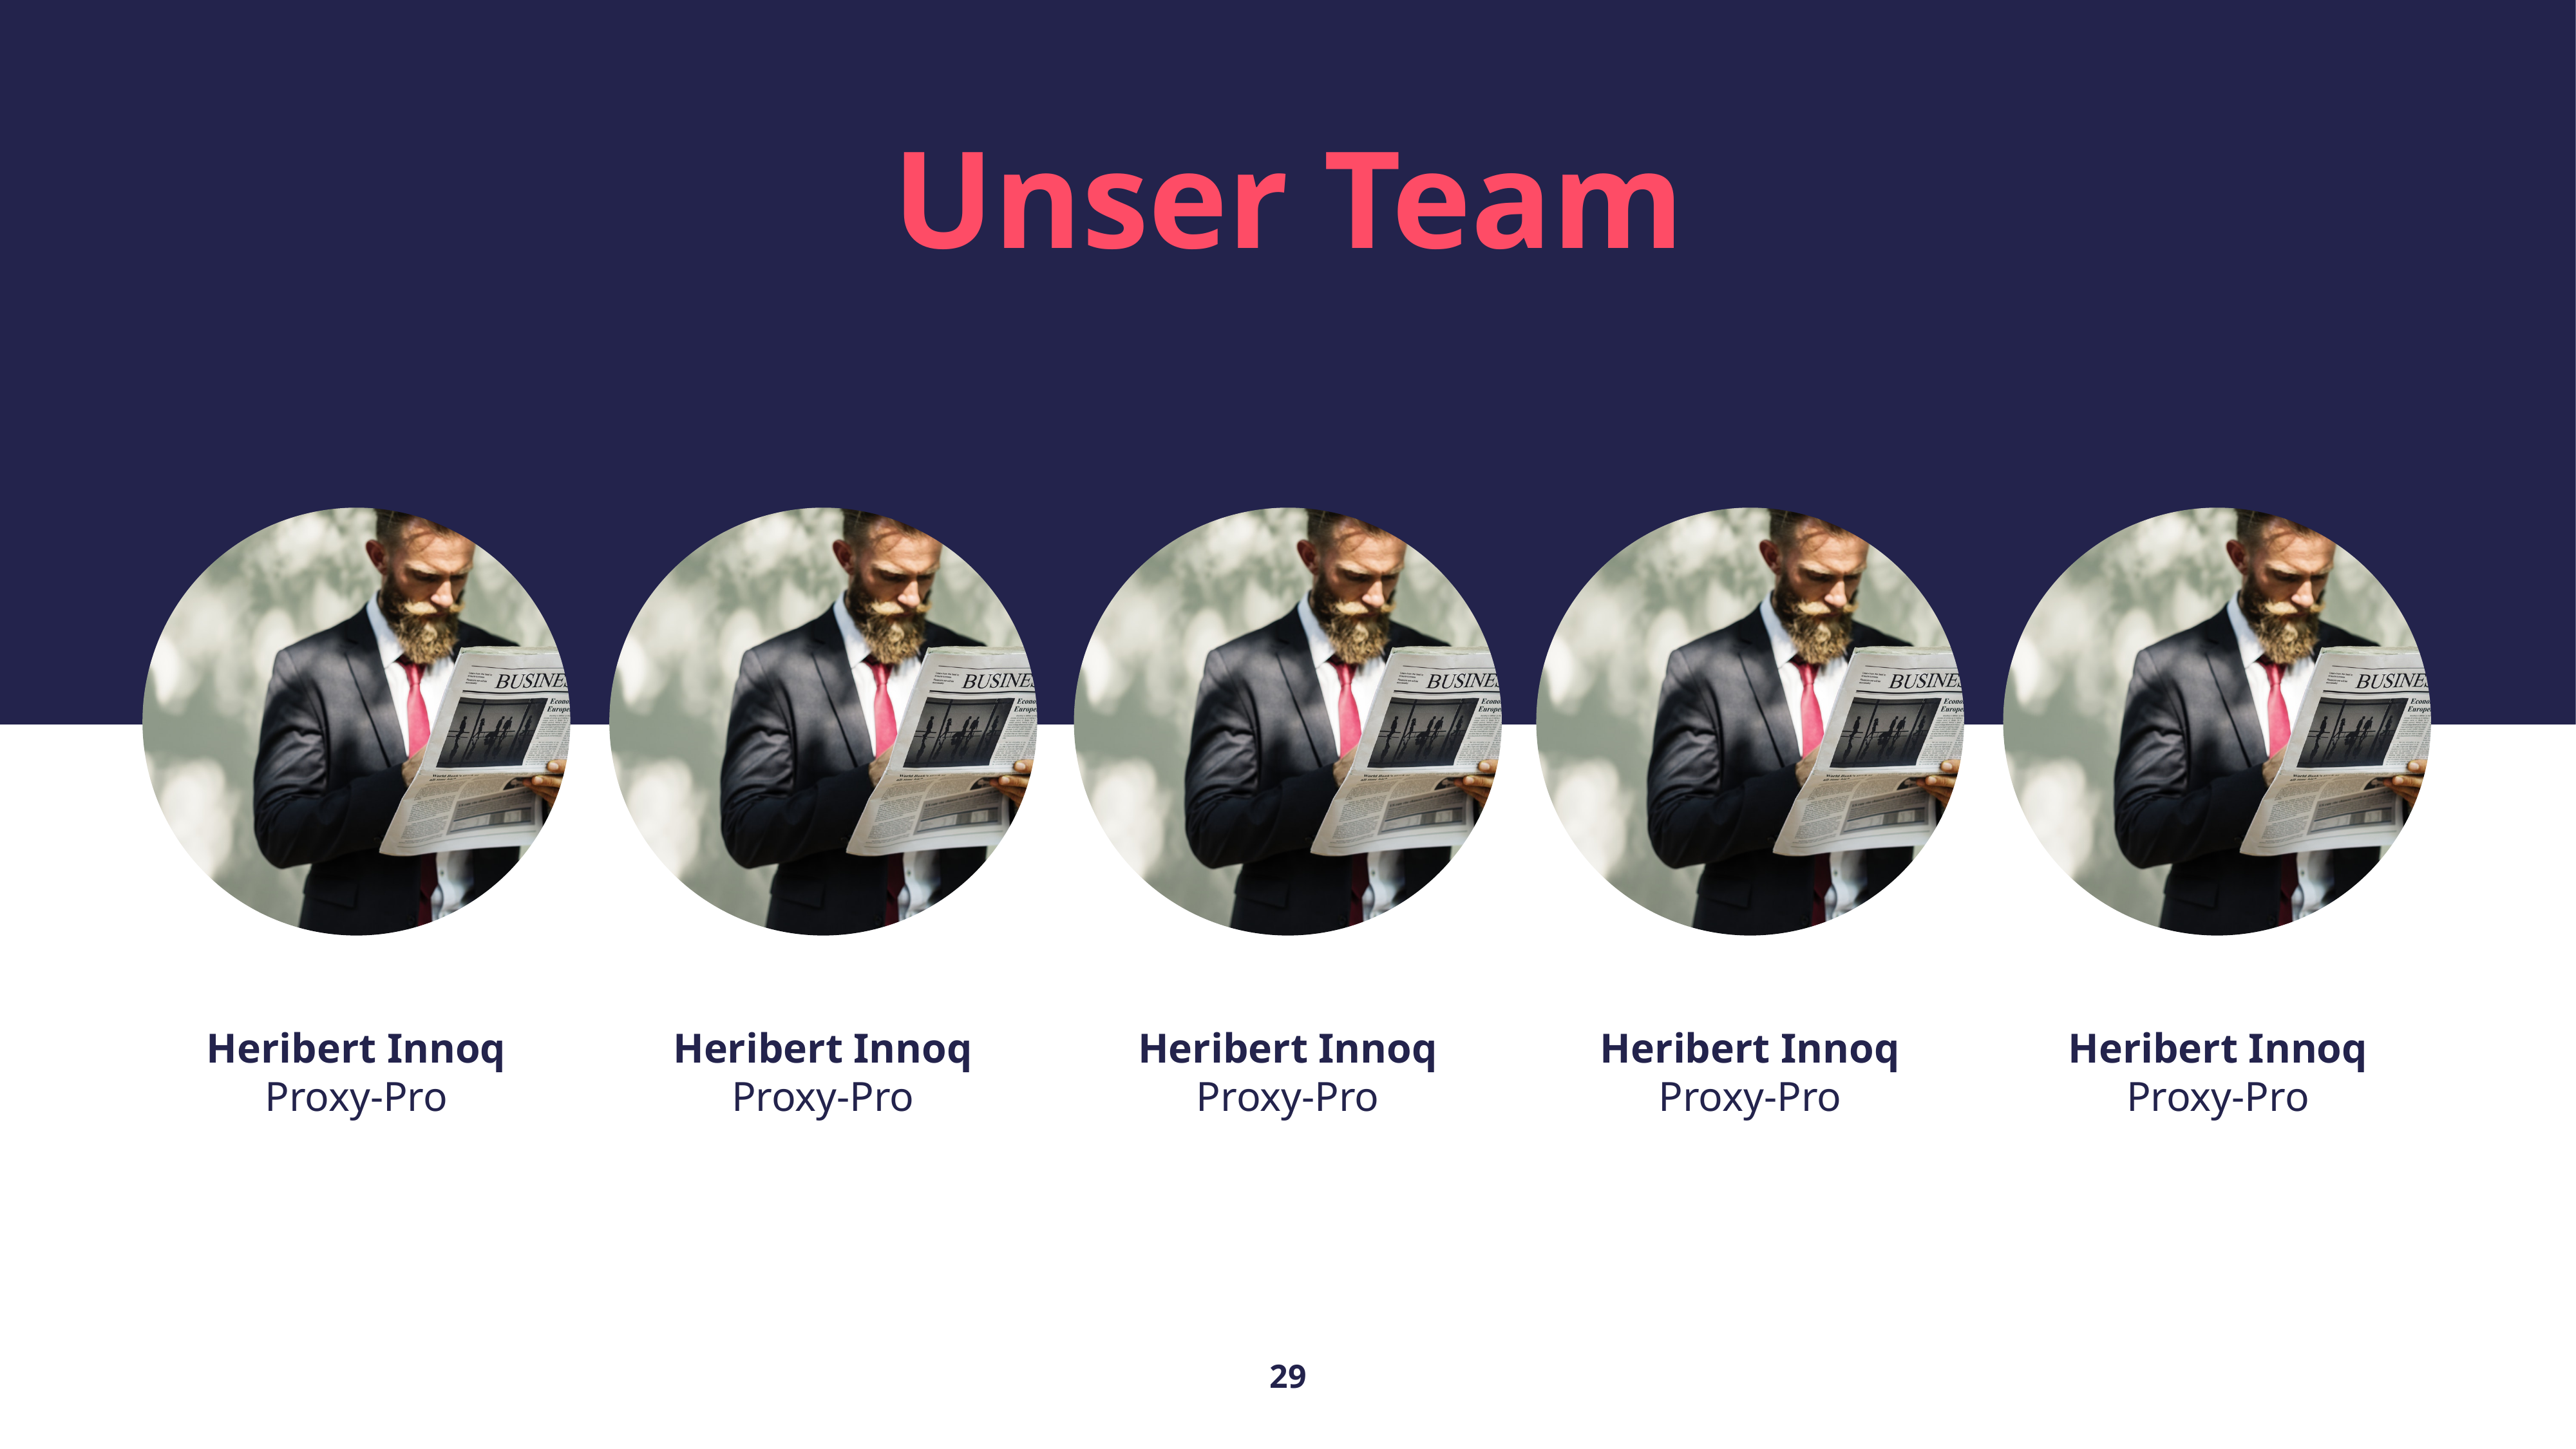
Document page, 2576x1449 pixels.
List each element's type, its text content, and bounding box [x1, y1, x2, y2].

picture [142, 507, 571, 936]
list Heribert Innoq Proxy-Pro [1536, 1018, 1964, 1124]
list Heribert Innoq Proxy-Pro [2003, 1018, 2433, 1124]
picture [1074, 507, 1502, 936]
picture [1536, 507, 1964, 936]
slide_number 29 [144, 1306, 2433, 1449]
title Unser Team [144, 132, 2433, 260]
list Heribert Innoq Proxy-Pro [1074, 1018, 1502, 1124]
list Heribert Innoq Proxy-Pro [609, 1018, 1037, 1124]
picture [609, 507, 1037, 936]
list Heribert Innoq Proxy-Pro [142, 1018, 571, 1124]
picture [2003, 507, 2431, 936]
